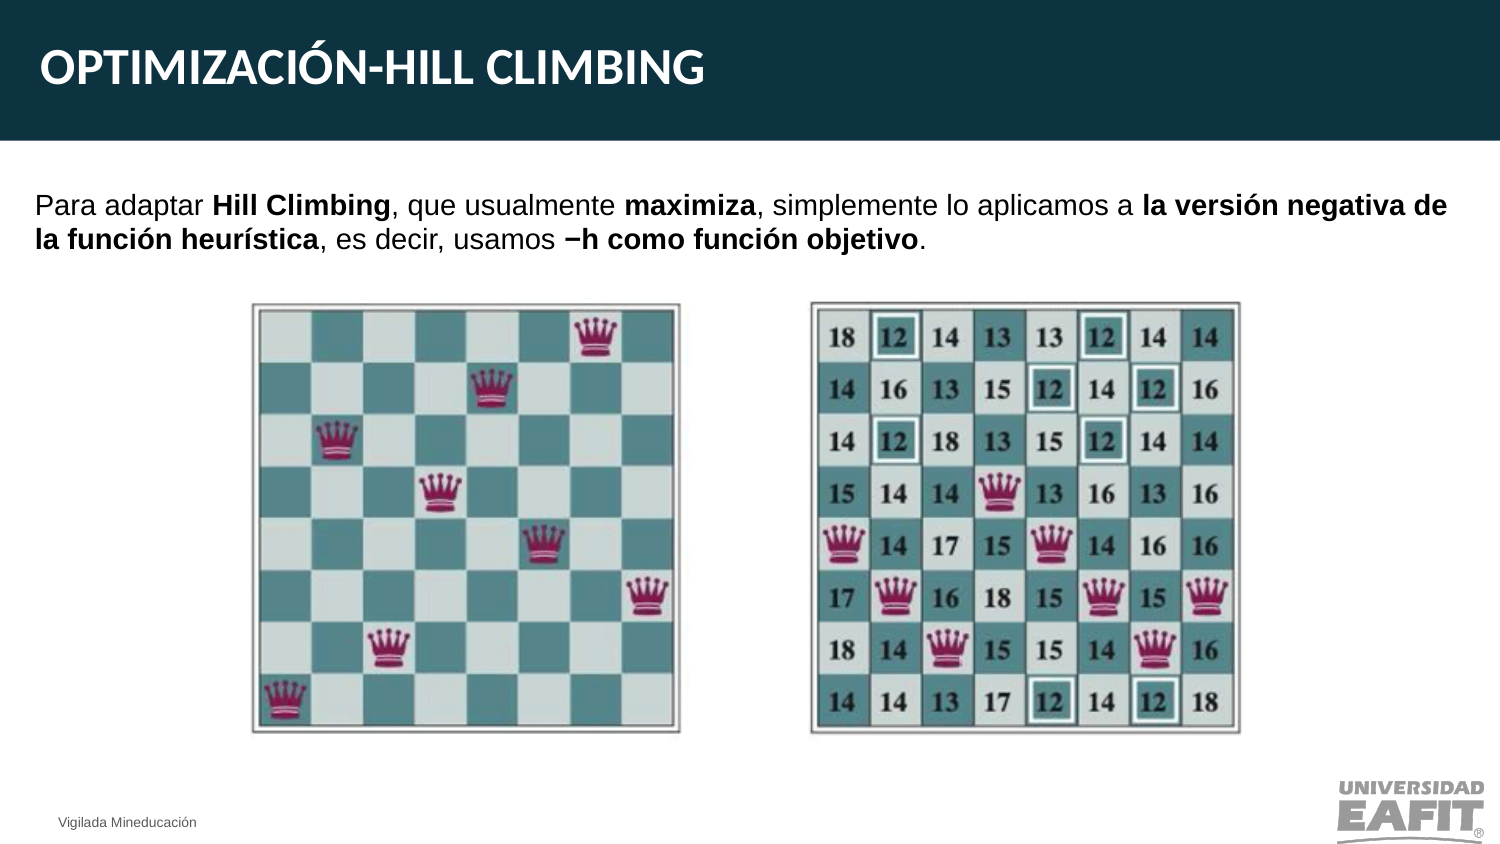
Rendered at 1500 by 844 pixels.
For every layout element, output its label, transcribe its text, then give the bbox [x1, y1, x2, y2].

picture [1337, 781, 1484, 844]
text_box OPTIMIZACIÓN-HILL CLIMBING [25, 17, 1255, 166]
text_box Para adaptar Hill Climbing, que usualmente maximiza, simplemente lo aplicamos a la versión negativa de la función heurística, es decir, usamos −h como función objetivo. [20, 178, 1480, 264]
picture [240, 277, 1260, 759]
